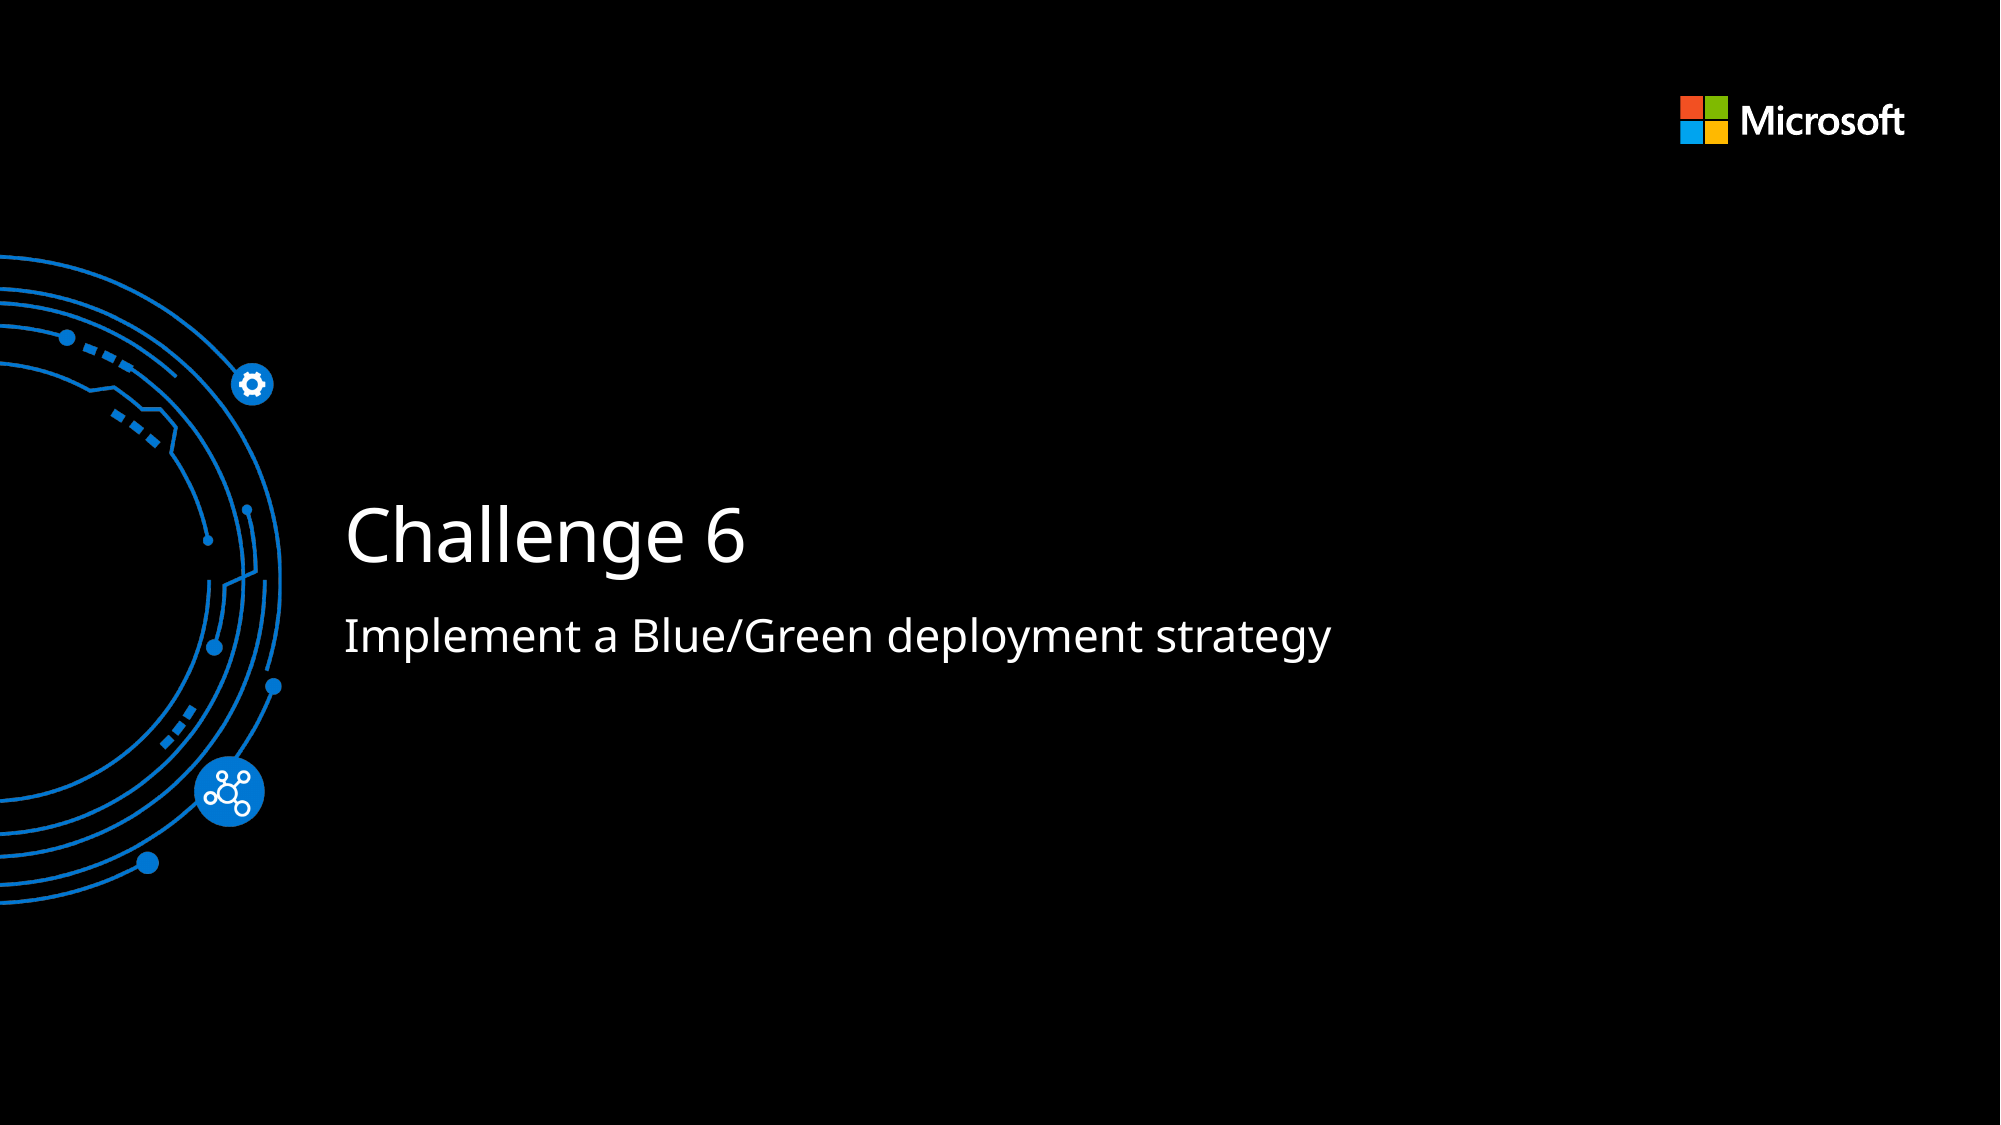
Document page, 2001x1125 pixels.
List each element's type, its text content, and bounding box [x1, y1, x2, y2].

picture [0, 255, 282, 905]
subtitle Implement a Blue/Green deployment strategy [344, 606, 1597, 663]
title Challenge 6 [344, 487, 1597, 579]
